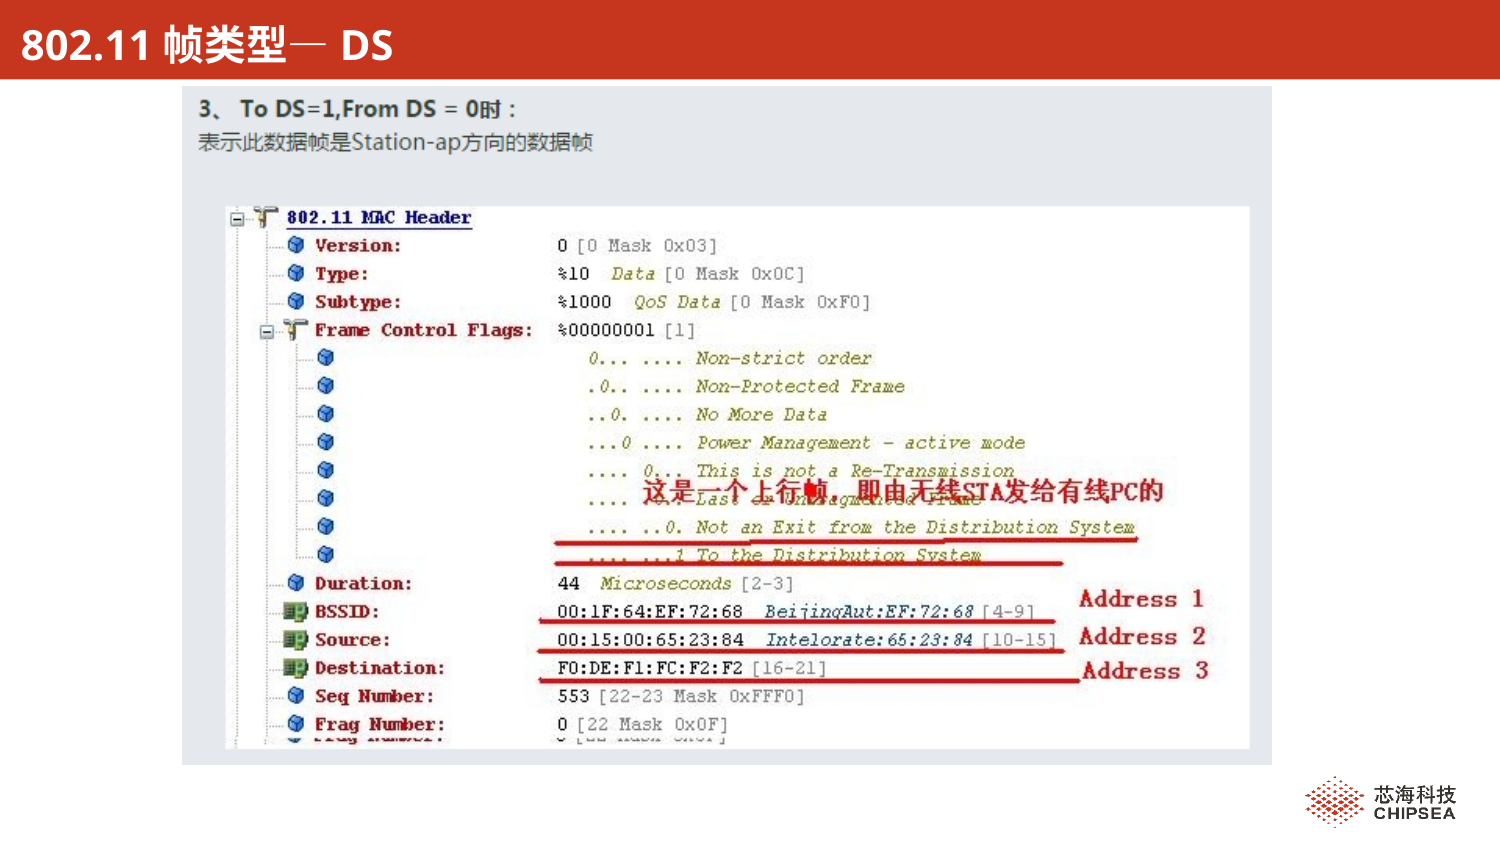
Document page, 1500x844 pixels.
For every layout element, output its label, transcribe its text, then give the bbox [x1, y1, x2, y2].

text_box 802.11帧类型—DS [5, 14, 1270, 73]
picture [1305, 776, 1456, 828]
text_box [0, 0, 1500, 81]
picture [182, 86, 1273, 765]
